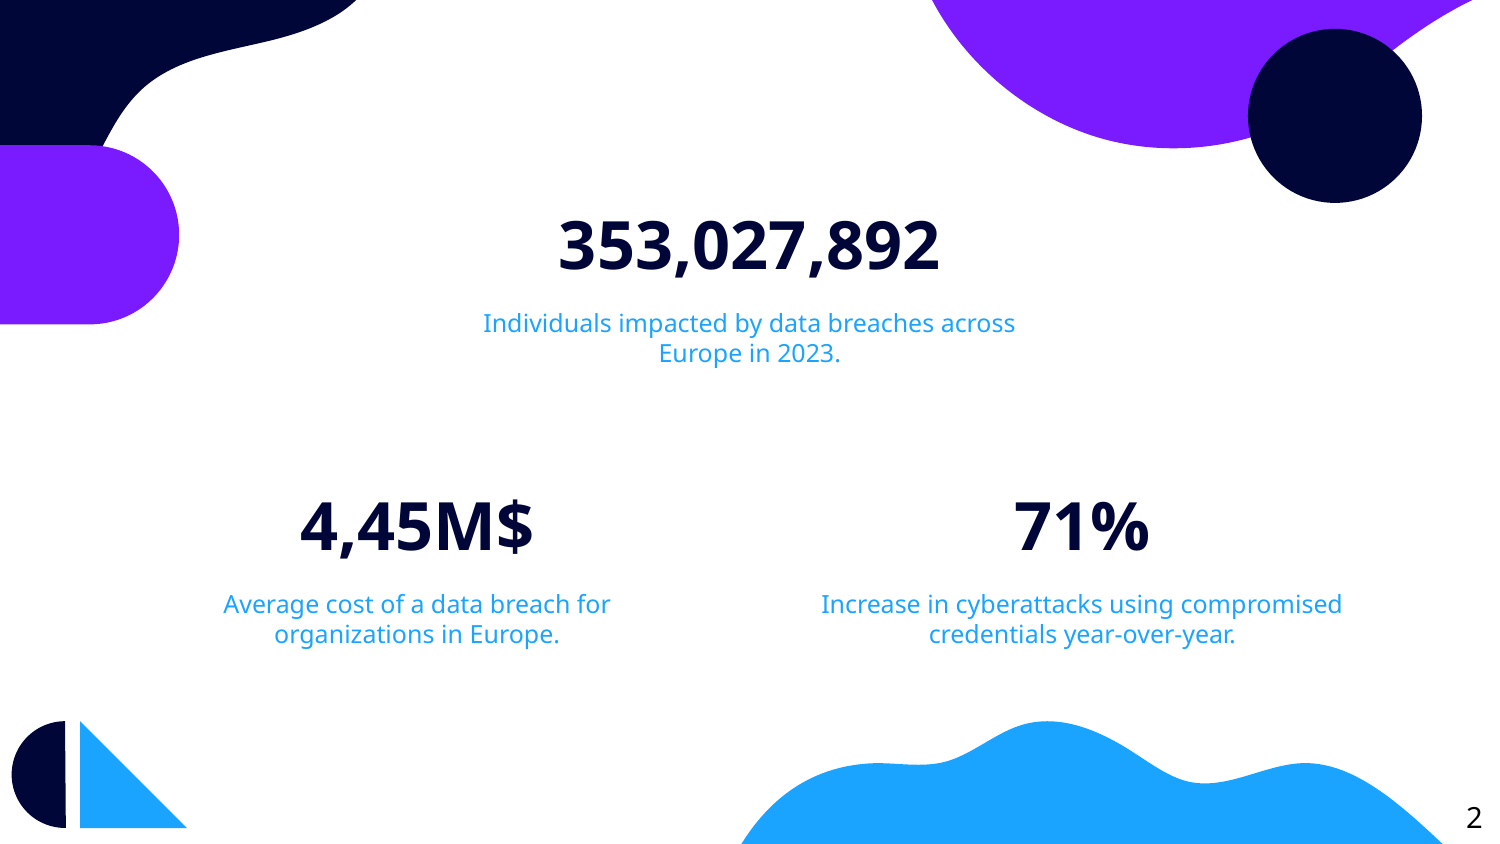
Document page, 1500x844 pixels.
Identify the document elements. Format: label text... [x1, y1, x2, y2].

title 4,45M$ [130, 452, 704, 579]
subtitle Individuals impacted by data breaches across Europe in 2023. [463, 292, 1037, 391]
title 353,027,892 [458, 171, 1042, 298]
text_box 2 [1451, 791, 1498, 842]
title 71% [796, 452, 1370, 573]
subtitle Average cost of a data breach for organizations in Europe. [130, 579, 704, 672]
subtitle Increase in cyberattacks using compromised credentials year-over-year. [796, 573, 1370, 672]
